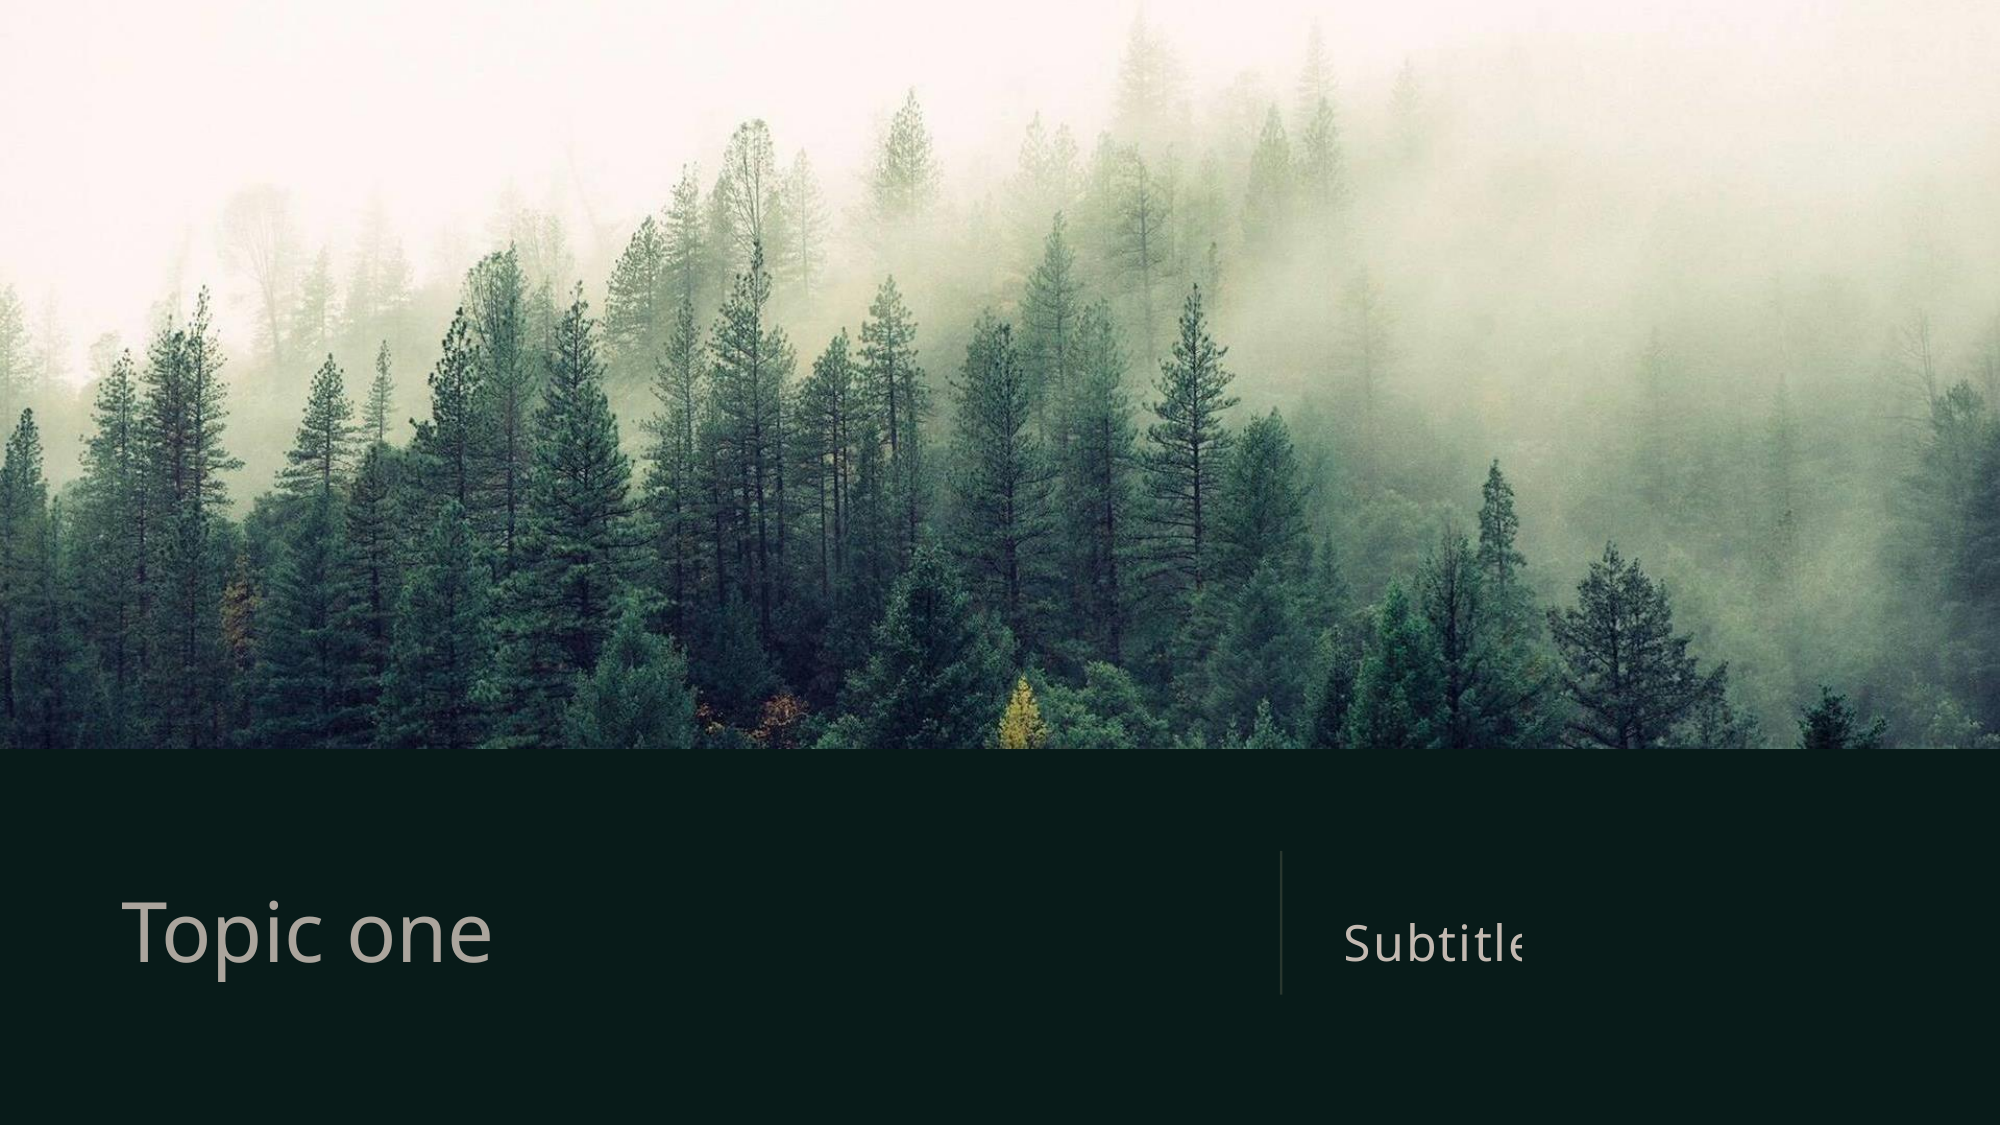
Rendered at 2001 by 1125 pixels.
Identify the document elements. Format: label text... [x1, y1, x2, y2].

picture [0, 0, 2000, 749]
title Topic one [106, 829, 1234, 1029]
subtitle Subtitle [1328, 836, 1885, 1035]
